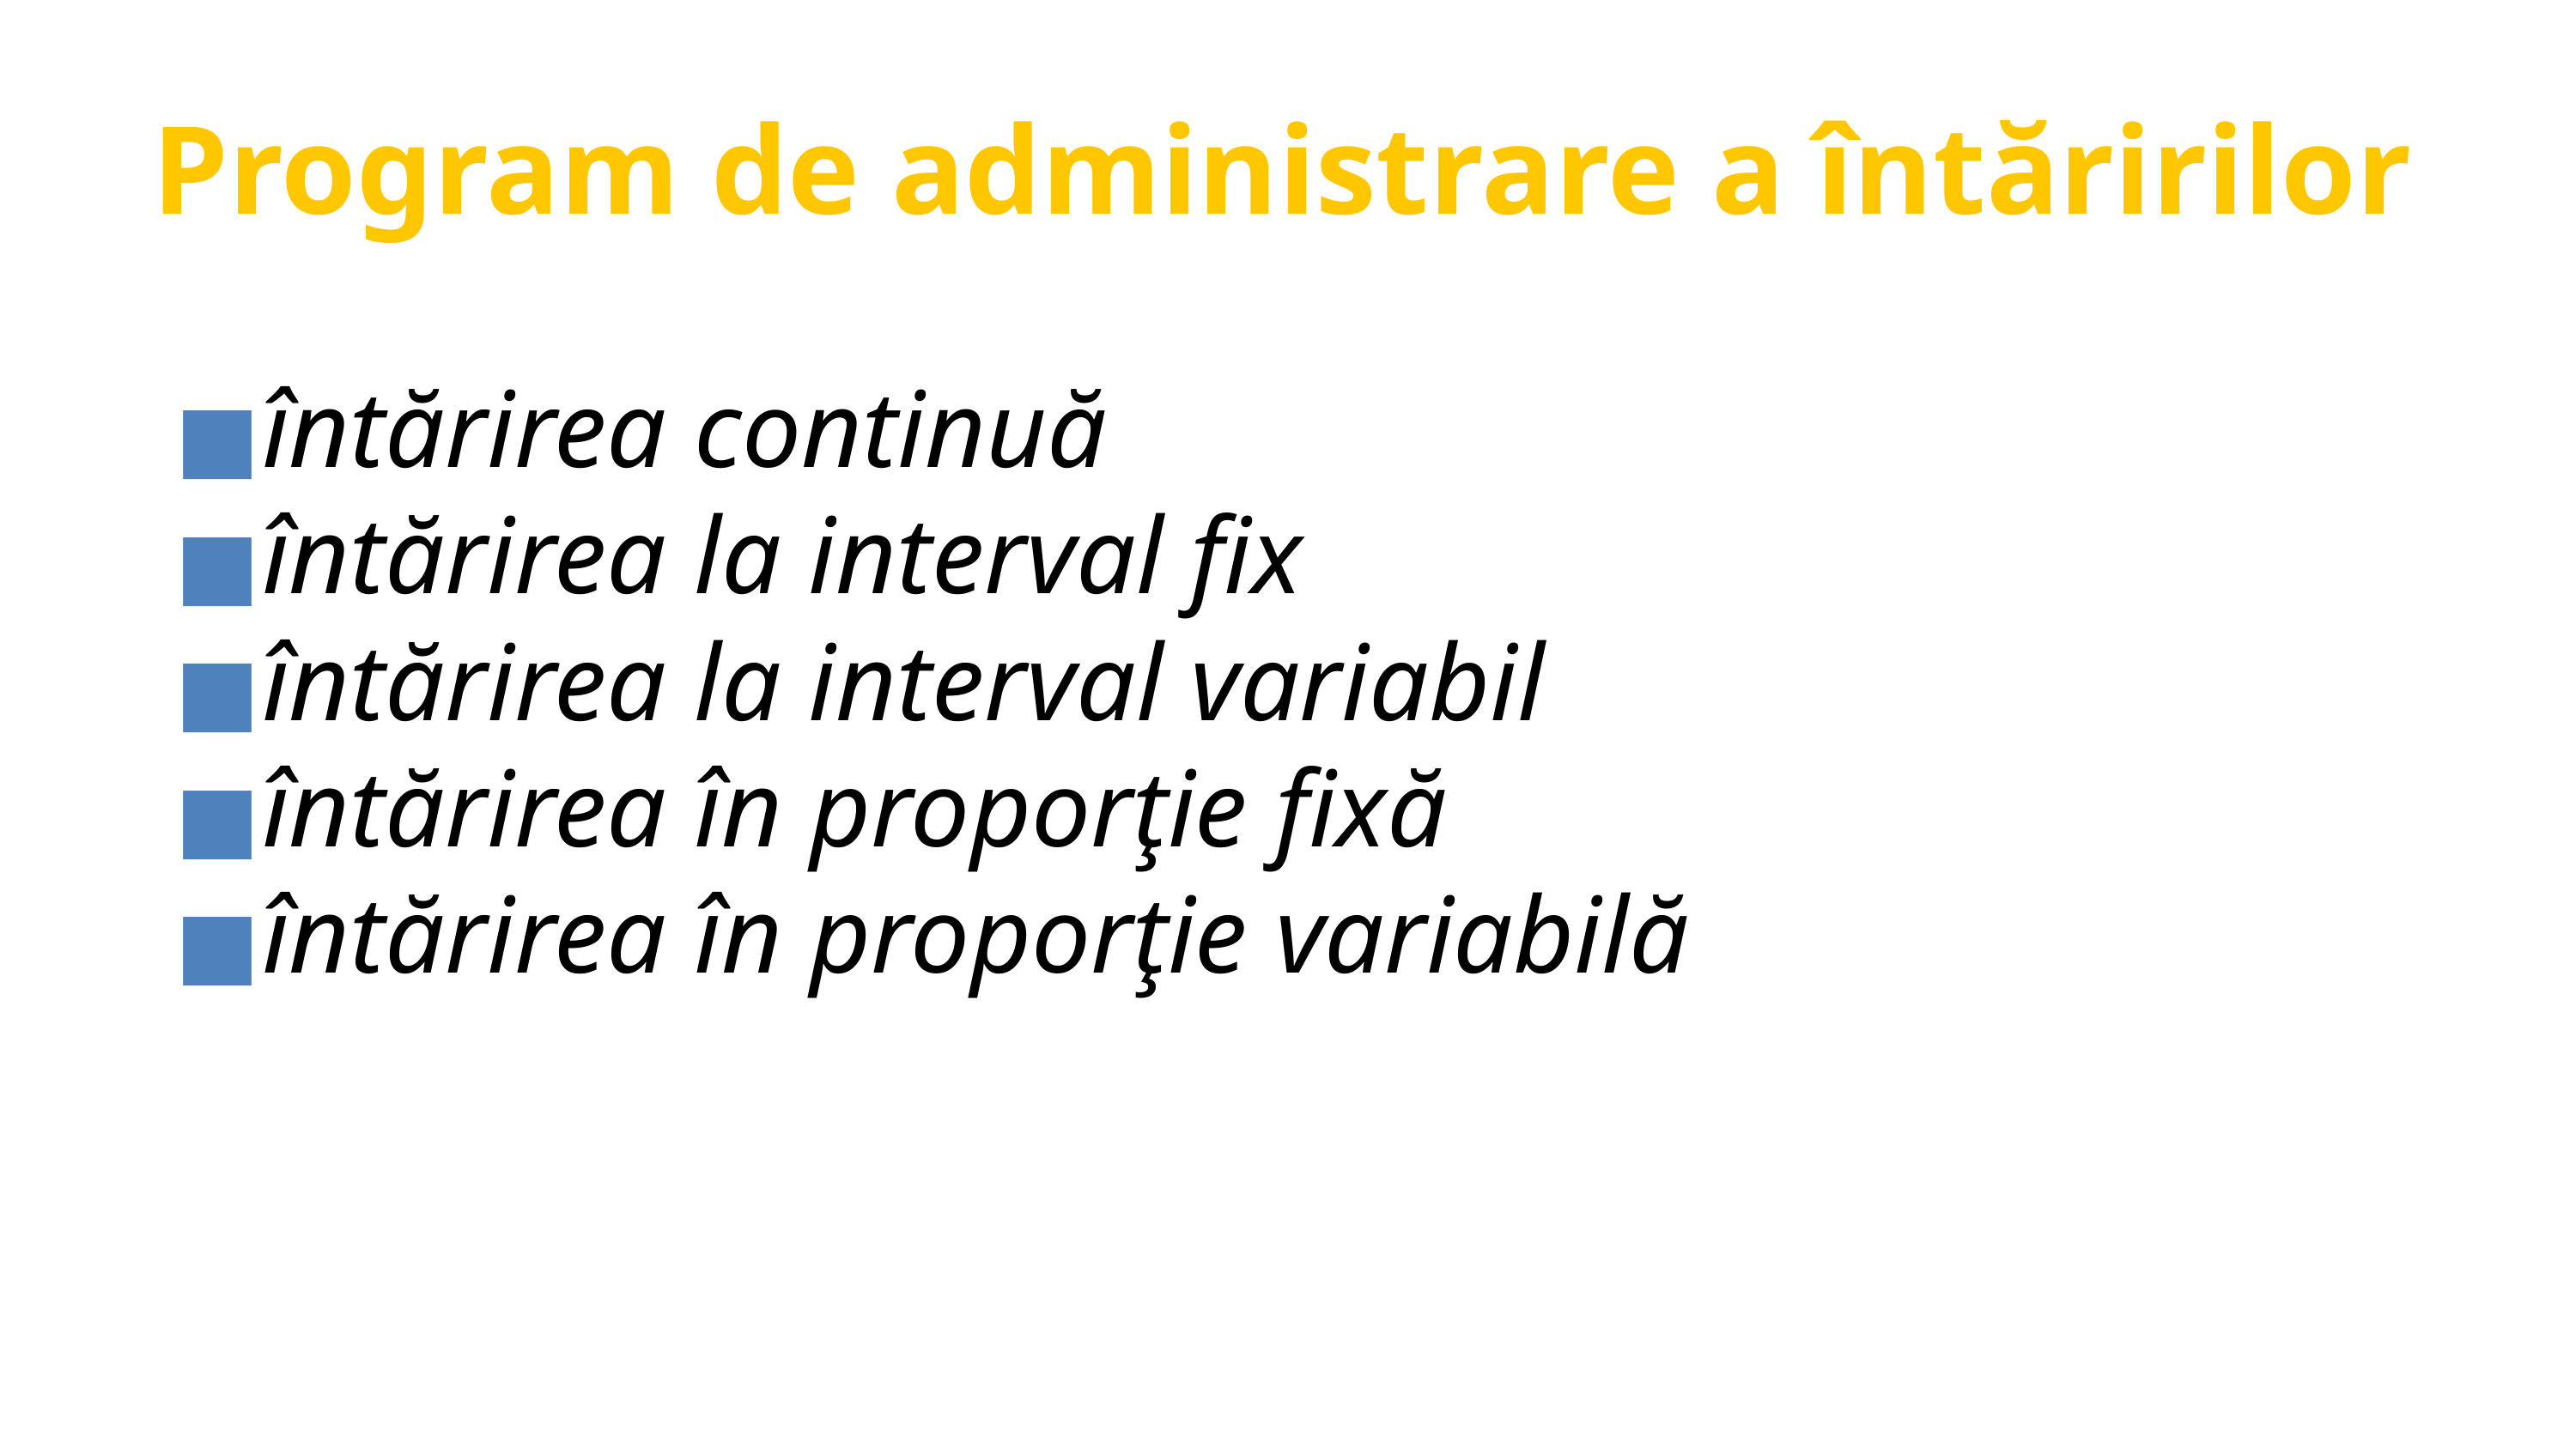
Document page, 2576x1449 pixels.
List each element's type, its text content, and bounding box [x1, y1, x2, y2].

list întărirea continuă întărirea la interval fix întărirea la interval variabil întărirea în proporţie fixă întărirea în proporţie variabilă [129, 337, 2447, 1294]
title Program de administrare a întăririlor [129, 33, 2447, 298]
